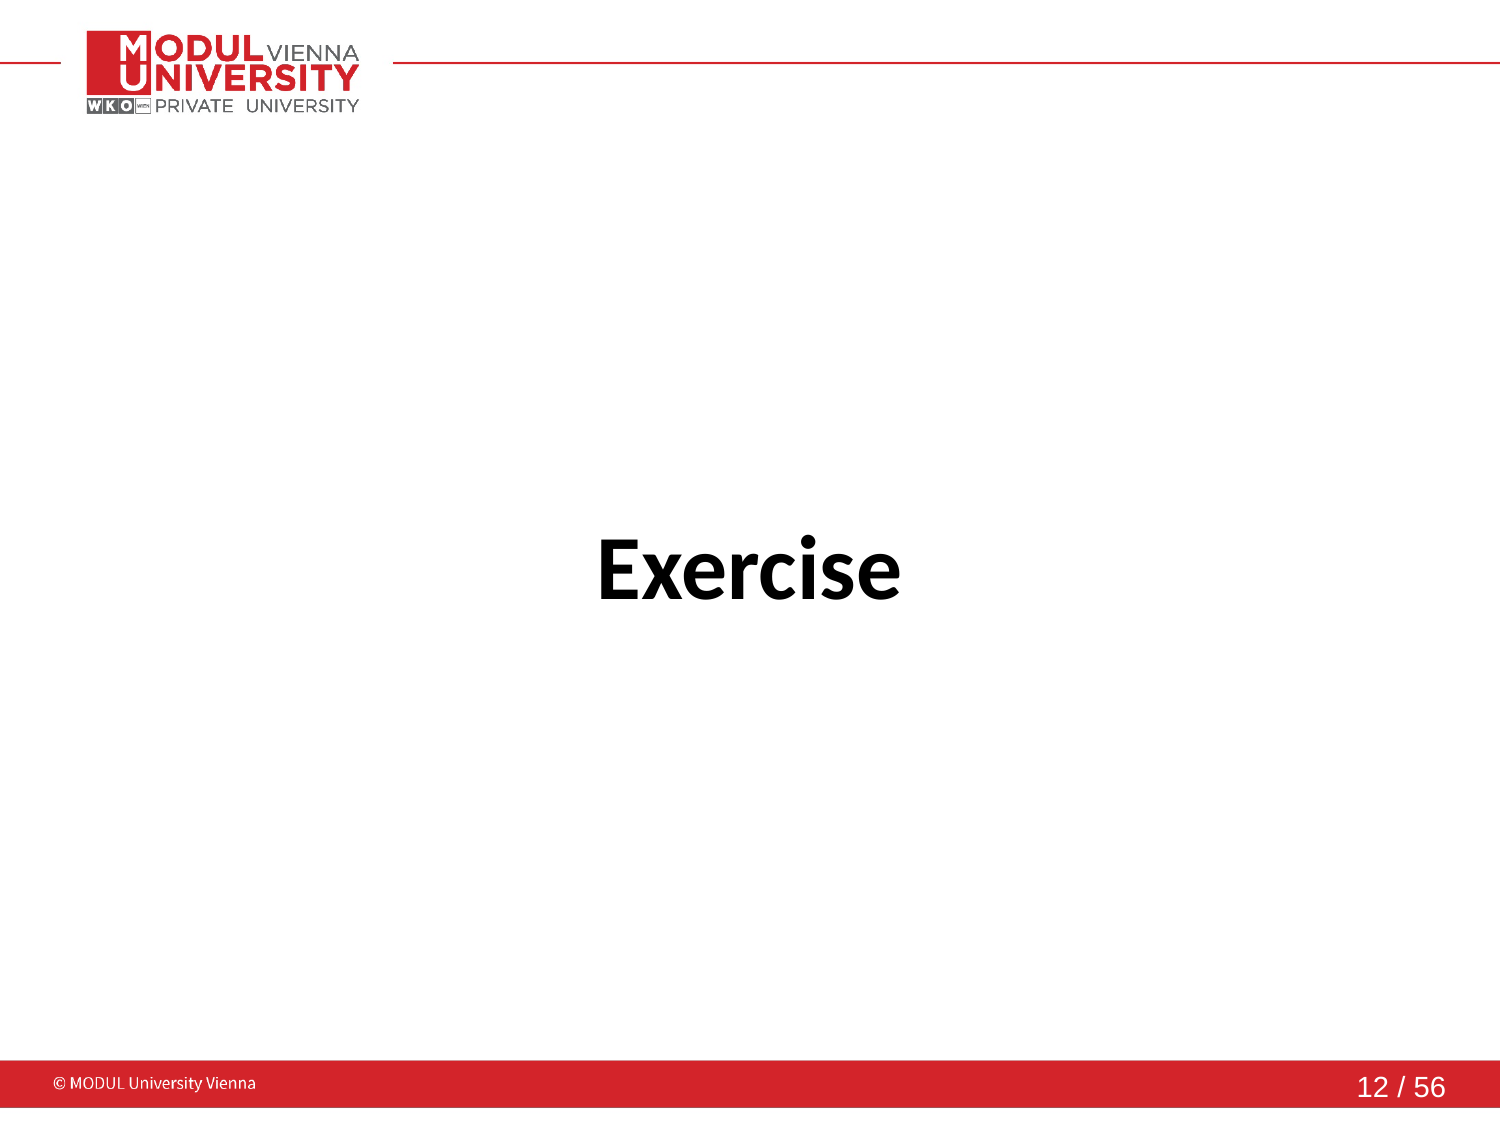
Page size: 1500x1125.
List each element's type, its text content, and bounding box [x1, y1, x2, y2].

list [375, 55, 1425, 135]
picture [0, 0, 1500, 1125]
title Exercise [75, 468, 1425, 657]
